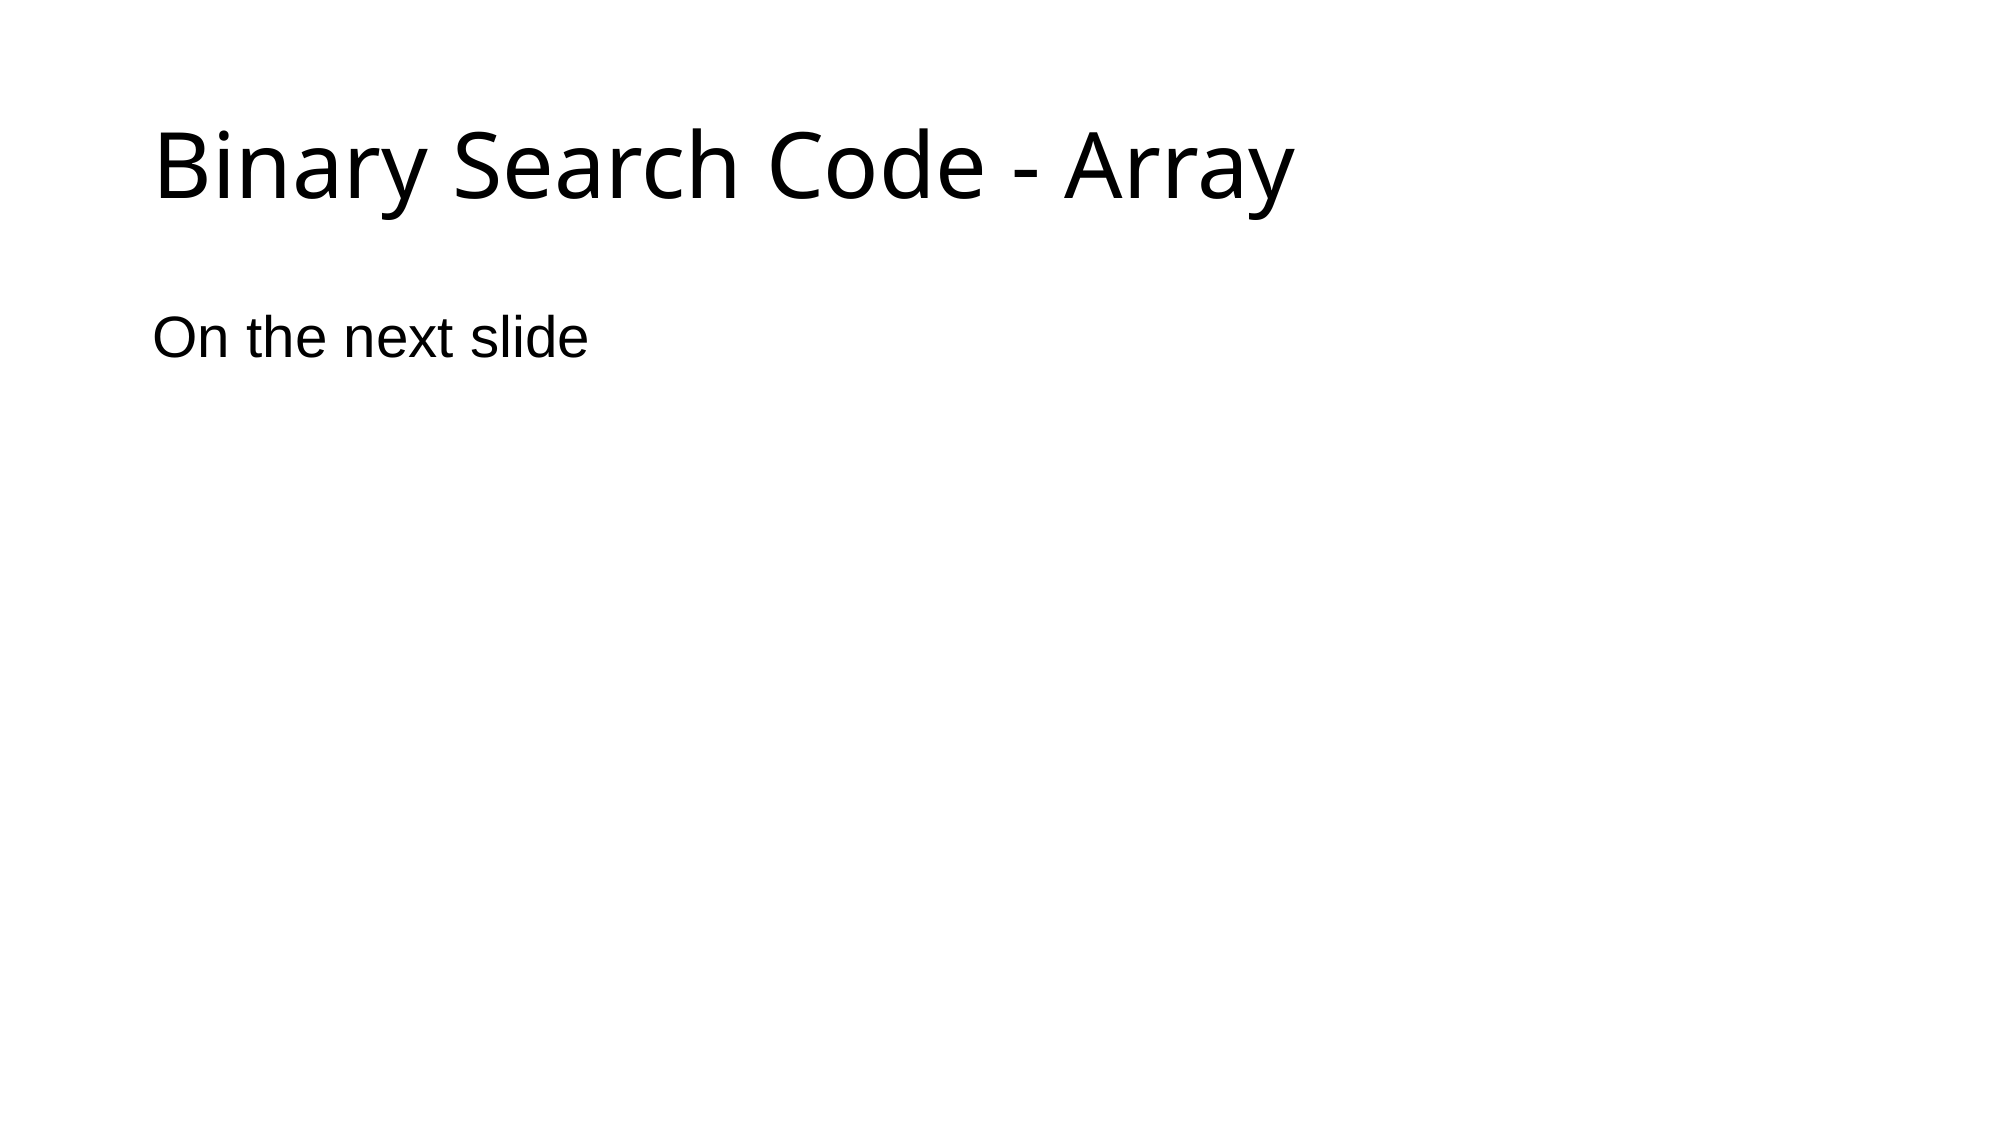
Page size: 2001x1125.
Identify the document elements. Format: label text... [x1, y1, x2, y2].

title Binary Search Code - Array [137, 59, 1863, 278]
list On the next slide [137, 299, 1863, 1014]
